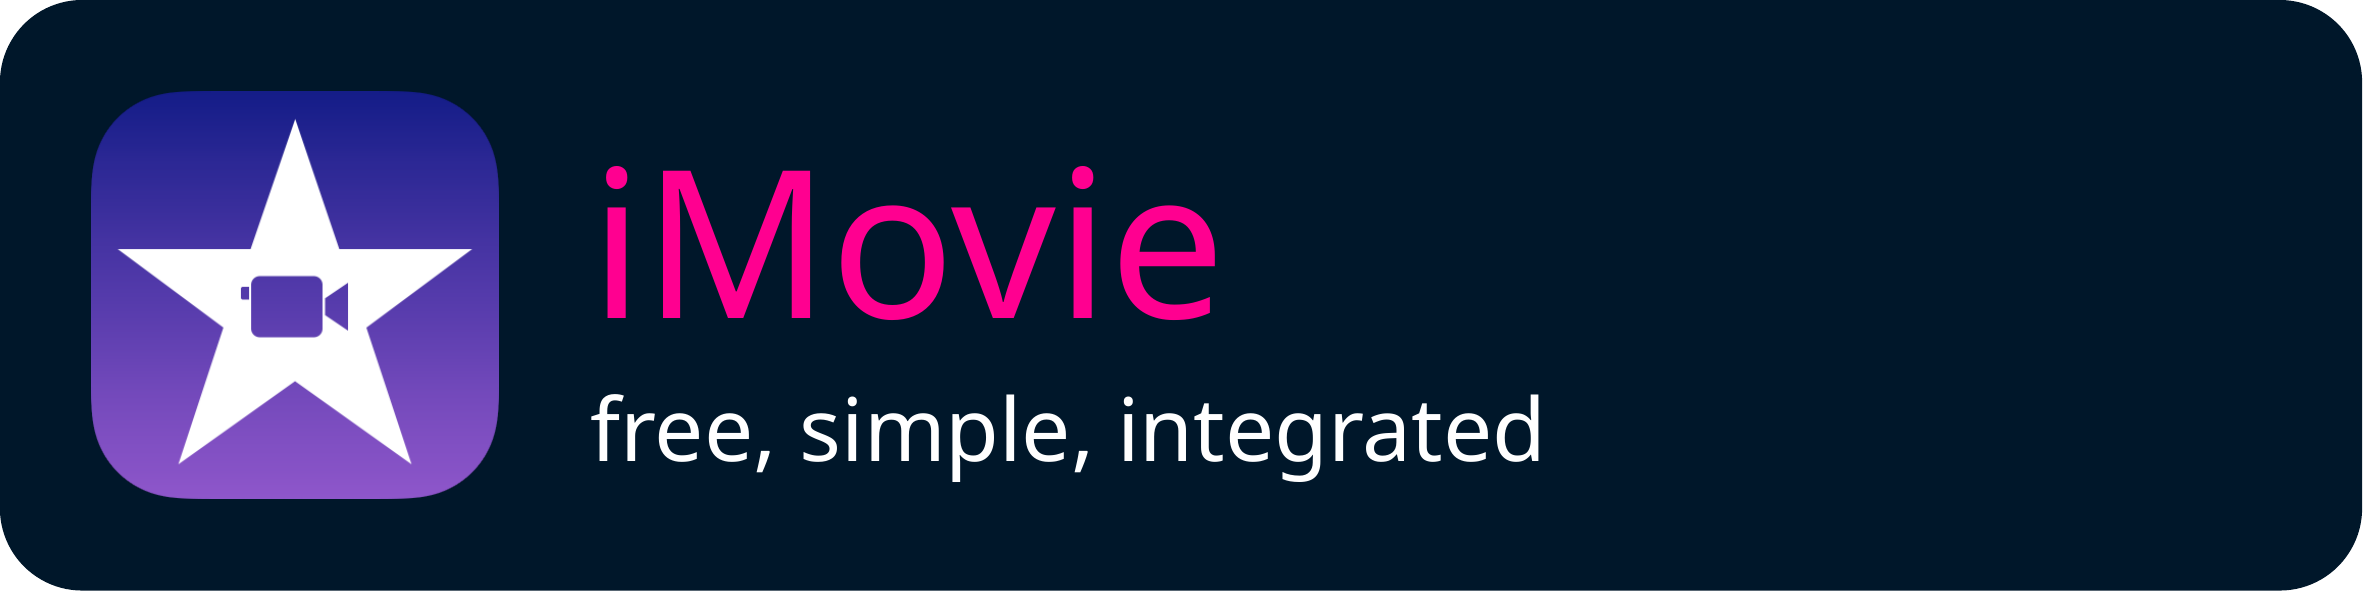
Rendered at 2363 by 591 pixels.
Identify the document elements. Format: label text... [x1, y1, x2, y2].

picture [91, 91, 499, 499]
text_box iMovie free, simple, integrated [590, 111, 2271, 479]
text_box [0, 0, 2363, 591]
